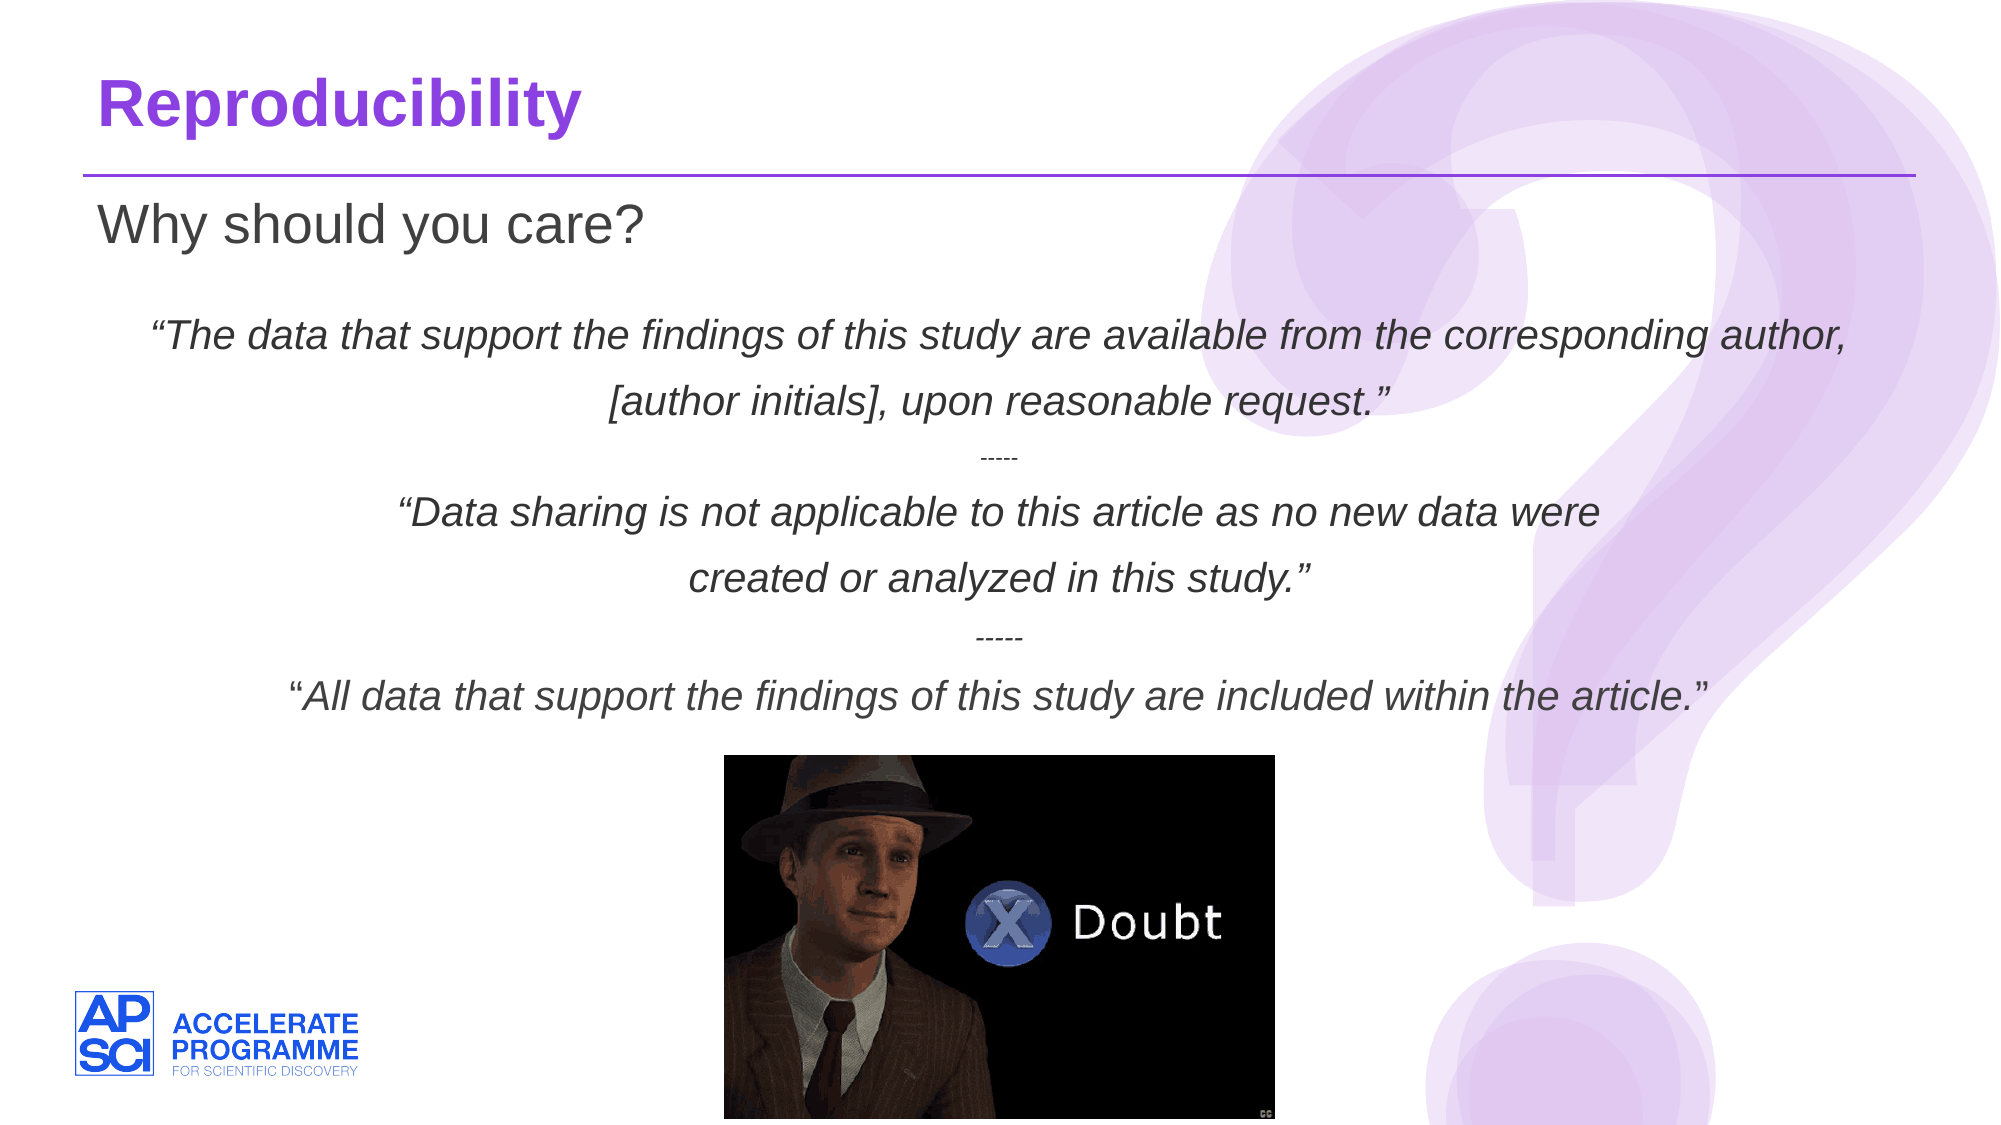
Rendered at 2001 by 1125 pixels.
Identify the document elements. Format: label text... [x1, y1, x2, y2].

list Why should you care? [82, 187, 1916, 287]
list Reproducibility [82, 61, 1916, 166]
list “The data that support the findings of this study are available from the corresponding author, [author initials], upon reasonable request.” ----- “Data sharing is not applicable to this article as no new data were created or analyzed in this study.” ----- “All data that support the findings of this study are included within the article.” [82, 306, 1916, 962]
picture [723, 754, 1276, 1119]
picture [75, 991, 358, 1076]
